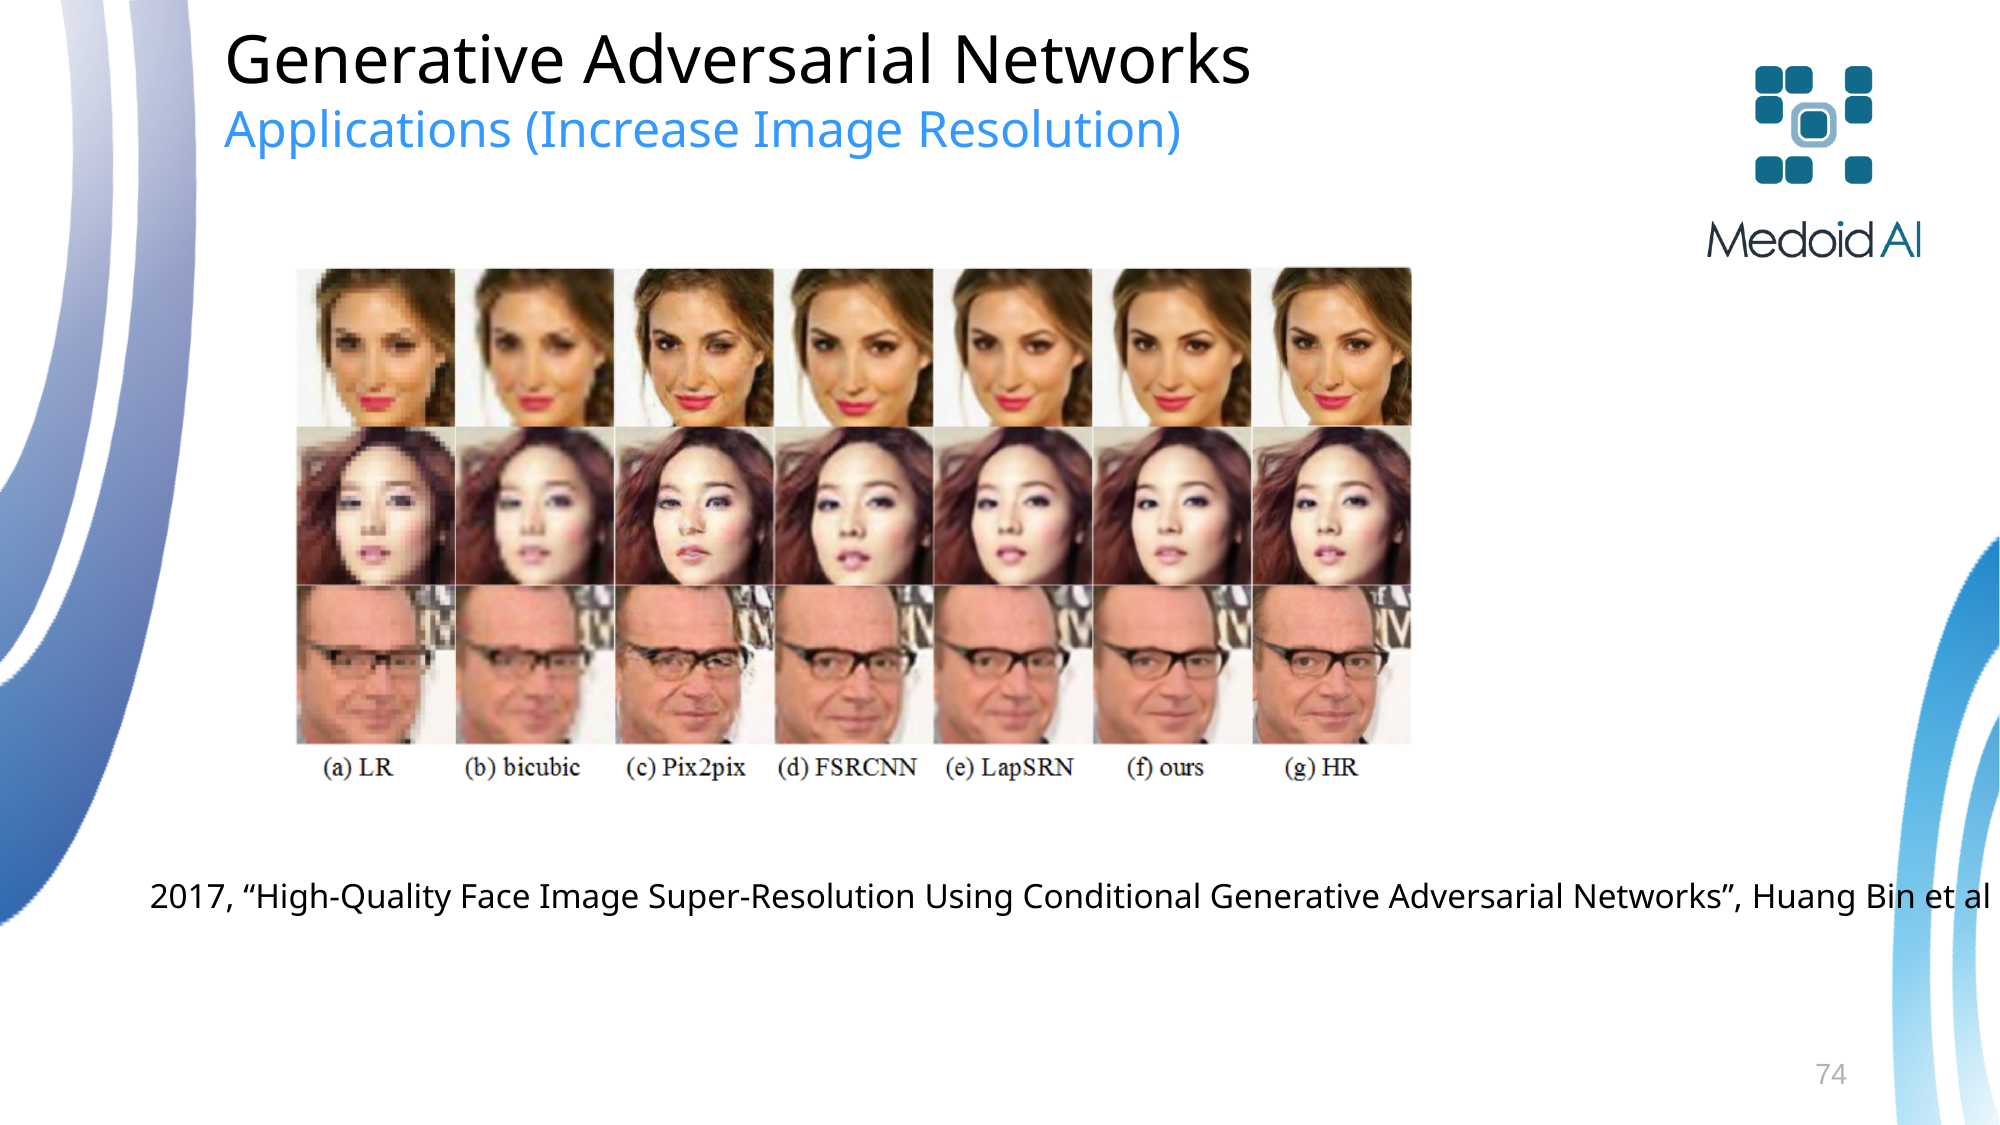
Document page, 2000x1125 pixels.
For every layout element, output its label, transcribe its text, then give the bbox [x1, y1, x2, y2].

text_box Generative Adversarial Networks Applications (Increase Image Resolution) [224, 0, 2000, 175]
text_box 2017, “High-Quality Face Image Super-Resolution Using Conditional Generative Adversarial Networks”, Huang Bin et al [149, 875, 2000, 1088]
slide_number 74 [1412, 1042, 1863, 1103]
picture [0, 0, 2000, 1125]
